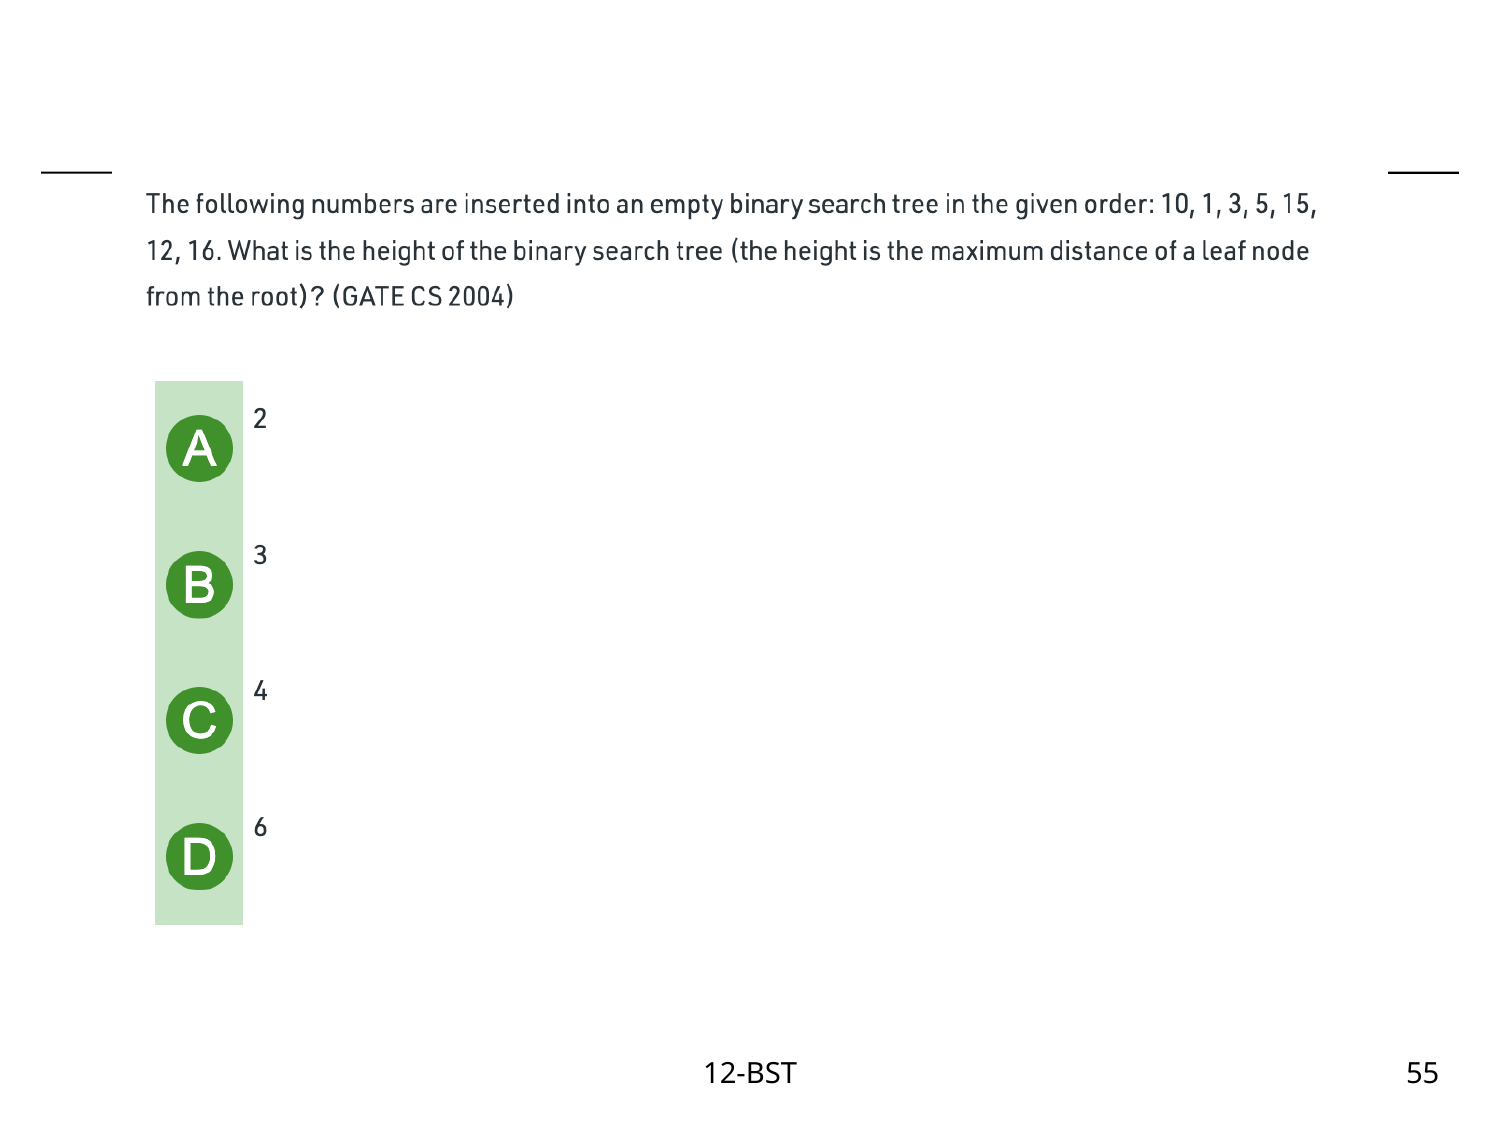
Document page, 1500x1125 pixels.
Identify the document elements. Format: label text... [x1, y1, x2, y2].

footer 12-BST [502, 1046, 999, 1125]
slide_number 55 [1104, 1046, 1455, 1125]
picture [112, 163, 1388, 962]
